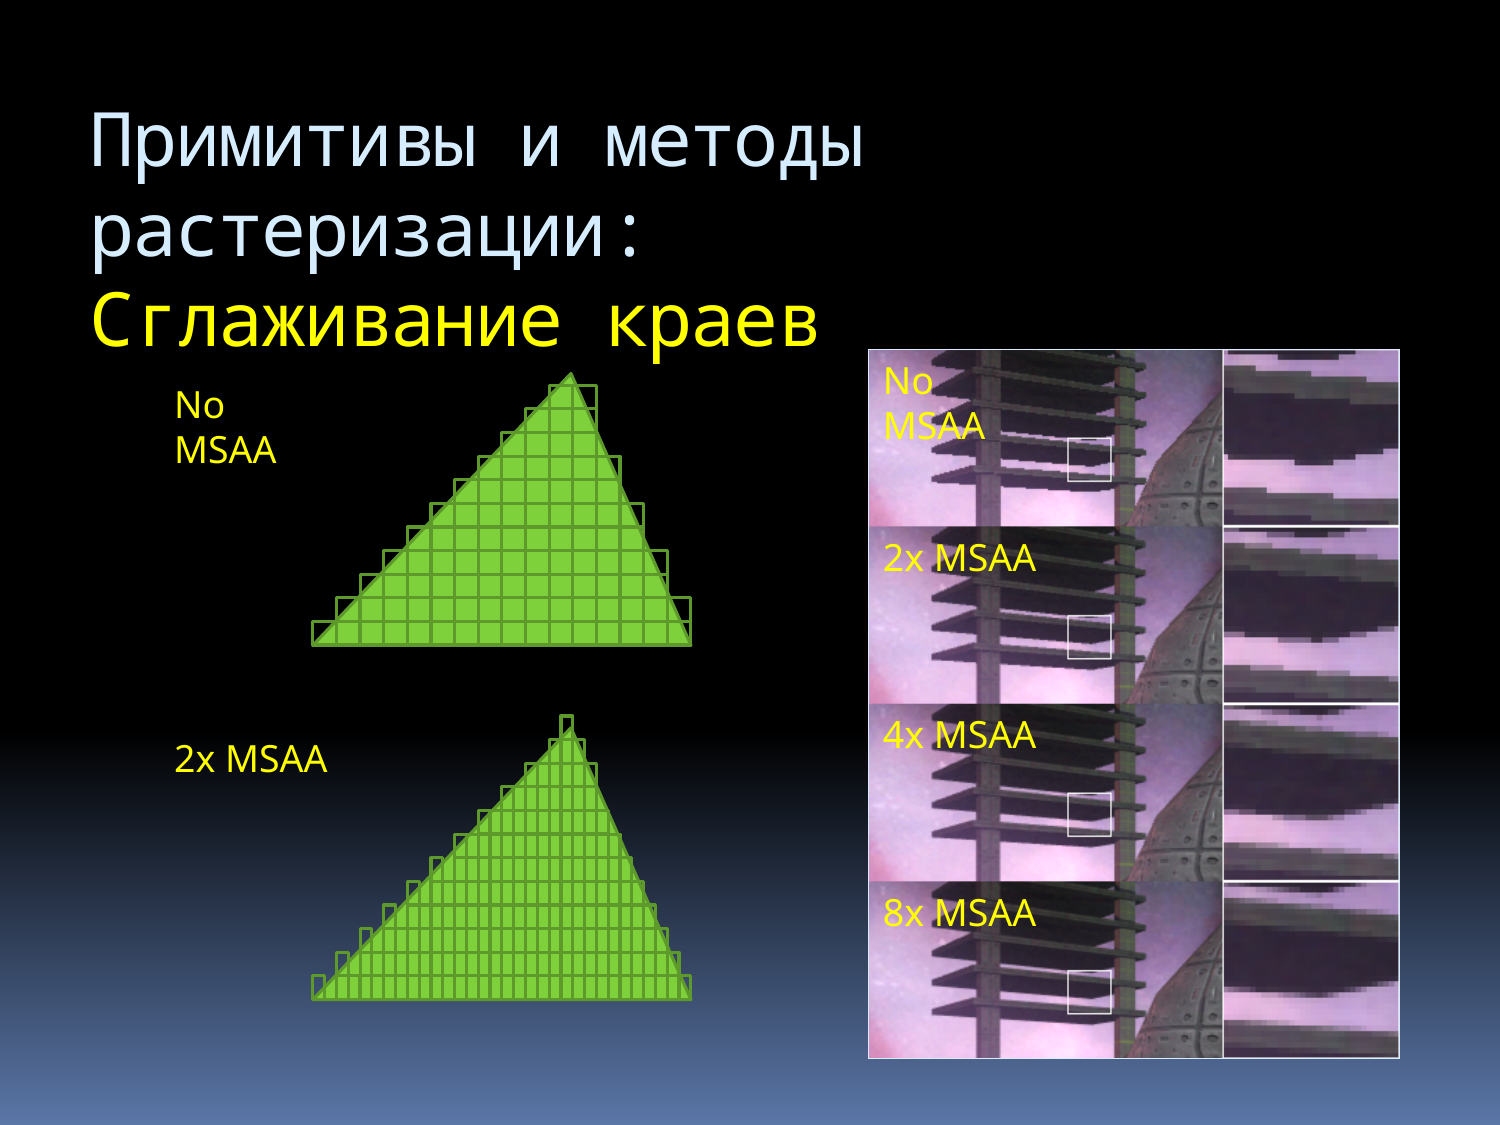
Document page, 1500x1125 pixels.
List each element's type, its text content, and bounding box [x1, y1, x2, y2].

text_box [311, 974, 326, 1001]
text_box [622, 954, 630, 977]
text_box [595, 599, 618, 623]
text_box [536, 836, 551, 859]
text_box [527, 836, 536, 859]
text_box [598, 785, 609, 809]
text_box [335, 951, 350, 977]
text_box [630, 977, 645, 1001]
text_box [512, 977, 527, 1001]
text_box [551, 788, 559, 812]
text_box [512, 907, 527, 930]
text_box [429, 552, 453, 576]
text_box [385, 954, 394, 977]
text_box [571, 576, 595, 599]
text_box [598, 883, 607, 907]
text_box [642, 599, 666, 623]
text_box [536, 977, 551, 1001]
text_box [477, 599, 500, 623]
text_box [500, 458, 524, 481]
text_box [548, 410, 571, 434]
text_box [524, 623, 548, 647]
text_box [645, 903, 657, 930]
text_box [574, 738, 586, 765]
text_box [536, 859, 551, 883]
text_box [622, 907, 630, 930]
text_box [559, 741, 574, 765]
text_box No MSAA [159, 373, 349, 479]
text_box [312, 974, 693, 1002]
text_box [574, 883, 583, 907]
text_box [622, 883, 630, 907]
text_box [456, 954, 465, 977]
text_box [524, 505, 548, 529]
text_box [489, 907, 503, 930]
text_box [465, 859, 480, 883]
text_box [489, 930, 503, 954]
text_box [465, 883, 480, 907]
text_box [548, 384, 571, 410]
text_box [645, 977, 654, 1001]
text_box [465, 907, 480, 930]
text_box [571, 505, 595, 529]
text_box [551, 765, 559, 788]
text_box [359, 954, 370, 977]
text_box [441, 977, 456, 1001]
text_box [571, 434, 598, 458]
text_box [524, 552, 548, 576]
text_box [503, 812, 512, 836]
text_box [536, 812, 551, 836]
text_box [598, 859, 607, 883]
text_box [500, 431, 524, 458]
text_box [477, 455, 500, 481]
text_box [524, 762, 536, 788]
text_box [456, 907, 465, 930]
text_box [503, 954, 512, 977]
text_box [524, 599, 548, 623]
text_box [595, 455, 622, 481]
text_box [630, 954, 645, 977]
text_box [571, 599, 595, 623]
text_box [654, 927, 669, 954]
text_box [409, 930, 418, 954]
text_box [559, 714, 574, 741]
text_box [406, 880, 421, 907]
text_box [527, 883, 536, 907]
text_box [453, 623, 477, 647]
text_box [500, 552, 524, 576]
text_box [571, 384, 598, 410]
text_box [654, 954, 669, 977]
text_box [453, 529, 477, 552]
text_box [571, 552, 595, 576]
text_box [500, 623, 524, 647]
text_box [536, 395, 548, 407]
text_box [406, 907, 418, 930]
text_box [429, 502, 456, 529]
text_box [574, 765, 583, 788]
text_box [551, 883, 559, 907]
text_box [574, 977, 583, 1001]
text_box [480, 836, 489, 859]
text_box [574, 930, 583, 954]
text_box [583, 762, 598, 788]
text_box [359, 599, 382, 623]
text_box [666, 623, 692, 647]
text_box [444, 849, 453, 880]
text_box [630, 880, 645, 907]
text_box [456, 883, 465, 907]
text_box [432, 954, 441, 977]
text_box [359, 927, 373, 954]
text_box [418, 903, 432, 930]
text_box [630, 907, 645, 930]
text_box [598, 809, 610, 836]
text_box [595, 576, 618, 599]
text_box [489, 883, 503, 907]
text_box [618, 576, 642, 599]
text_box [583, 930, 598, 954]
text_box [500, 599, 524, 623]
text_box [406, 576, 429, 599]
text_box [678, 974, 692, 1001]
text_box [418, 977, 432, 1001]
text_box [595, 529, 618, 552]
text_box [571, 623, 595, 647]
text_box [347, 974, 362, 1001]
text_box [607, 833, 622, 859]
text_box [583, 977, 598, 1001]
text_box [359, 573, 382, 599]
text_box [551, 977, 559, 1001]
text_box [335, 977, 347, 1001]
text_box [536, 907, 551, 930]
text_box [382, 930, 394, 954]
text_box [551, 836, 559, 859]
text_box [548, 623, 571, 647]
text_box [571, 458, 595, 481]
text_box [527, 954, 536, 977]
text_box [500, 481, 524, 505]
text_box [480, 930, 489, 954]
text_box [598, 930, 607, 954]
text_box [598, 954, 607, 977]
text_box [527, 907, 536, 930]
text_box [527, 977, 536, 1001]
text_box [559, 812, 574, 836]
text_box [595, 505, 618, 529]
text_box [489, 954, 503, 977]
text_box [527, 812, 536, 836]
text_box [583, 812, 598, 836]
text_box [548, 481, 571, 505]
text_box [574, 788, 583, 812]
text_box [574, 954, 583, 977]
text_box [622, 930, 630, 954]
text_box [524, 407, 548, 434]
text_box [503, 977, 512, 1001]
text_box [559, 859, 574, 883]
title Примитивы и методы растеризации: Сглаживание краев [75, 83, 1425, 291]
text_box [370, 951, 385, 977]
text_box [559, 788, 574, 812]
text_box [607, 883, 622, 907]
text_box [406, 599, 429, 623]
text_box [489, 809, 503, 836]
text_box [512, 785, 527, 812]
text_box 2x MSAA [159, 727, 349, 788]
text_box [618, 599, 642, 623]
text_box [429, 883, 441, 907]
text_box [429, 599, 453, 623]
text_box [524, 576, 548, 599]
text_box [409, 954, 418, 977]
text_box [453, 552, 477, 576]
text_box [469, 470, 477, 478]
text_box [382, 599, 406, 623]
text_box [607, 930, 622, 954]
text_box [512, 812, 527, 836]
text_box [394, 977, 409, 1001]
text_box [524, 481, 548, 505]
text_box [598, 430, 609, 455]
text_box [595, 623, 618, 647]
text_box [477, 481, 500, 505]
text_box [429, 576, 453, 599]
text_box [385, 977, 394, 1001]
text_box [551, 907, 559, 930]
text_box [669, 951, 681, 977]
text_box [598, 907, 607, 930]
text_box [500, 529, 524, 552]
text_box [559, 907, 574, 930]
text_box [350, 948, 359, 974]
text_box [335, 623, 359, 647]
text_box [527, 930, 536, 954]
text_box [359, 623, 382, 647]
text_box [618, 529, 645, 552]
text_box [512, 883, 527, 907]
text_box [669, 977, 678, 1001]
text_box [468, 824, 477, 833]
text_box [421, 875, 429, 903]
text_box [489, 859, 503, 883]
text_box [536, 883, 551, 907]
text_box [456, 505, 477, 529]
text_box [559, 930, 574, 954]
text_box [583, 883, 598, 907]
text_box [524, 529, 548, 552]
text_box [536, 788, 551, 812]
text_box [453, 859, 465, 883]
text_box [465, 977, 480, 1001]
text_box [548, 576, 571, 599]
text_box [432, 977, 441, 1001]
text_box [536, 749, 548, 762]
text_box [645, 930, 654, 954]
text_box [514, 420, 524, 431]
text_box [503, 836, 512, 859]
text_box [574, 907, 583, 930]
text_box [418, 954, 432, 977]
text_box [645, 891, 651, 903]
text_box [429, 529, 453, 552]
text_box [441, 907, 456, 930]
text_box [622, 839, 630, 856]
text_box [429, 623, 453, 647]
text_box [394, 954, 409, 977]
text_box [514, 775, 524, 785]
text_box [551, 930, 559, 954]
text_box [453, 599, 477, 623]
text_box [429, 856, 444, 883]
text_box [382, 576, 406, 599]
text_box [503, 883, 512, 907]
text_box [536, 930, 551, 954]
text_box [642, 549, 669, 576]
text_box [559, 954, 574, 977]
text_box [477, 576, 500, 599]
text_box [642, 576, 669, 599]
text_box [370, 977, 385, 1001]
text_box [574, 812, 583, 836]
text_box [441, 954, 456, 977]
text_box [465, 930, 480, 954]
text_box [622, 856, 633, 883]
text_box [512, 930, 527, 954]
text_box [583, 954, 598, 977]
text_box [453, 833, 465, 859]
text_box [654, 977, 669, 1001]
text_box [524, 458, 548, 481]
text_box [607, 859, 622, 883]
text_box [618, 623, 642, 647]
text_box [512, 859, 527, 883]
text_box [512, 836, 527, 859]
text_box [666, 596, 692, 623]
text_box [607, 954, 622, 977]
text_box [595, 481, 622, 505]
text_box [512, 954, 527, 977]
text_box [559, 977, 574, 1001]
text_box [394, 927, 409, 954]
text_box [406, 623, 429, 647]
text_box [477, 552, 500, 576]
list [867, 349, 1401, 1060]
text_box [503, 930, 512, 954]
text_box [418, 930, 432, 954]
text_box [432, 930, 441, 954]
text_box [642, 623, 666, 647]
text_box [548, 529, 571, 552]
text_box [453, 478, 477, 505]
text_box [465, 954, 480, 977]
text_box [548, 505, 571, 529]
text_box [409, 977, 418, 1001]
text_box [500, 576, 524, 599]
text_box [477, 529, 500, 552]
text_box [480, 977, 489, 1001]
text_box [382, 549, 406, 576]
text_box [382, 623, 406, 647]
text_box [558, 371, 578, 384]
text_box [559, 765, 574, 788]
text_box [548, 458, 571, 481]
text_box [598, 977, 607, 1001]
text_box [480, 907, 489, 930]
text_box [477, 809, 489, 836]
text_box [406, 552, 429, 576]
text_box [500, 785, 512, 812]
text_box [491, 445, 500, 455]
text_box [645, 537, 651, 549]
text_box [500, 505, 524, 529]
text_box [610, 812, 620, 833]
text_box [527, 859, 536, 883]
text_box [453, 576, 477, 599]
text_box [607, 907, 622, 930]
text_box [480, 859, 489, 883]
text_box [335, 596, 359, 623]
text_box [571, 529, 595, 552]
text_box [598, 836, 607, 859]
text_box [456, 930, 465, 954]
text_box [527, 788, 536, 812]
text_box [618, 552, 642, 576]
text_box [551, 954, 559, 977]
text_box [583, 859, 598, 883]
text_box [456, 977, 465, 1001]
text_box [480, 883, 489, 907]
text_box [489, 977, 503, 1001]
text_box [571, 410, 598, 434]
text_box [548, 738, 559, 765]
text_box [548, 599, 571, 623]
text_box [446, 495, 453, 502]
text_box [595, 552, 618, 576]
text_box [491, 800, 500, 809]
text_box [583, 836, 598, 859]
text_box [559, 836, 574, 859]
text_box [622, 977, 630, 1001]
text_box [548, 552, 571, 576]
text_box [524, 434, 548, 458]
text_box [630, 930, 645, 954]
text_box [571, 481, 595, 505]
text_box [551, 859, 559, 883]
text_box [536, 762, 551, 788]
text_box [645, 954, 654, 977]
text_box [406, 525, 429, 552]
text_box [559, 883, 574, 907]
text_box [618, 502, 645, 529]
text_box [633, 864, 640, 880]
text_box [503, 907, 512, 930]
text_box [574, 836, 583, 859]
text_box [397, 899, 406, 927]
text_box [480, 954, 489, 977]
text_box [441, 930, 456, 954]
text_box [574, 859, 583, 883]
text_box [489, 836, 503, 859]
text_box [583, 907, 598, 930]
text_box [311, 620, 335, 647]
text_box [551, 812, 559, 836]
text_box [583, 788, 598, 812]
text_box [503, 859, 512, 883]
text_box [607, 977, 622, 1001]
text_box [477, 505, 500, 529]
text_box [477, 623, 500, 647]
text_box [548, 434, 571, 458]
text_box [441, 880, 456, 907]
text_box [373, 924, 382, 951]
text_box [622, 485, 630, 502]
text_box [362, 977, 370, 1001]
text_box [432, 907, 441, 930]
text_box [465, 833, 480, 859]
text_box [536, 954, 551, 977]
text_box [382, 903, 397, 930]
